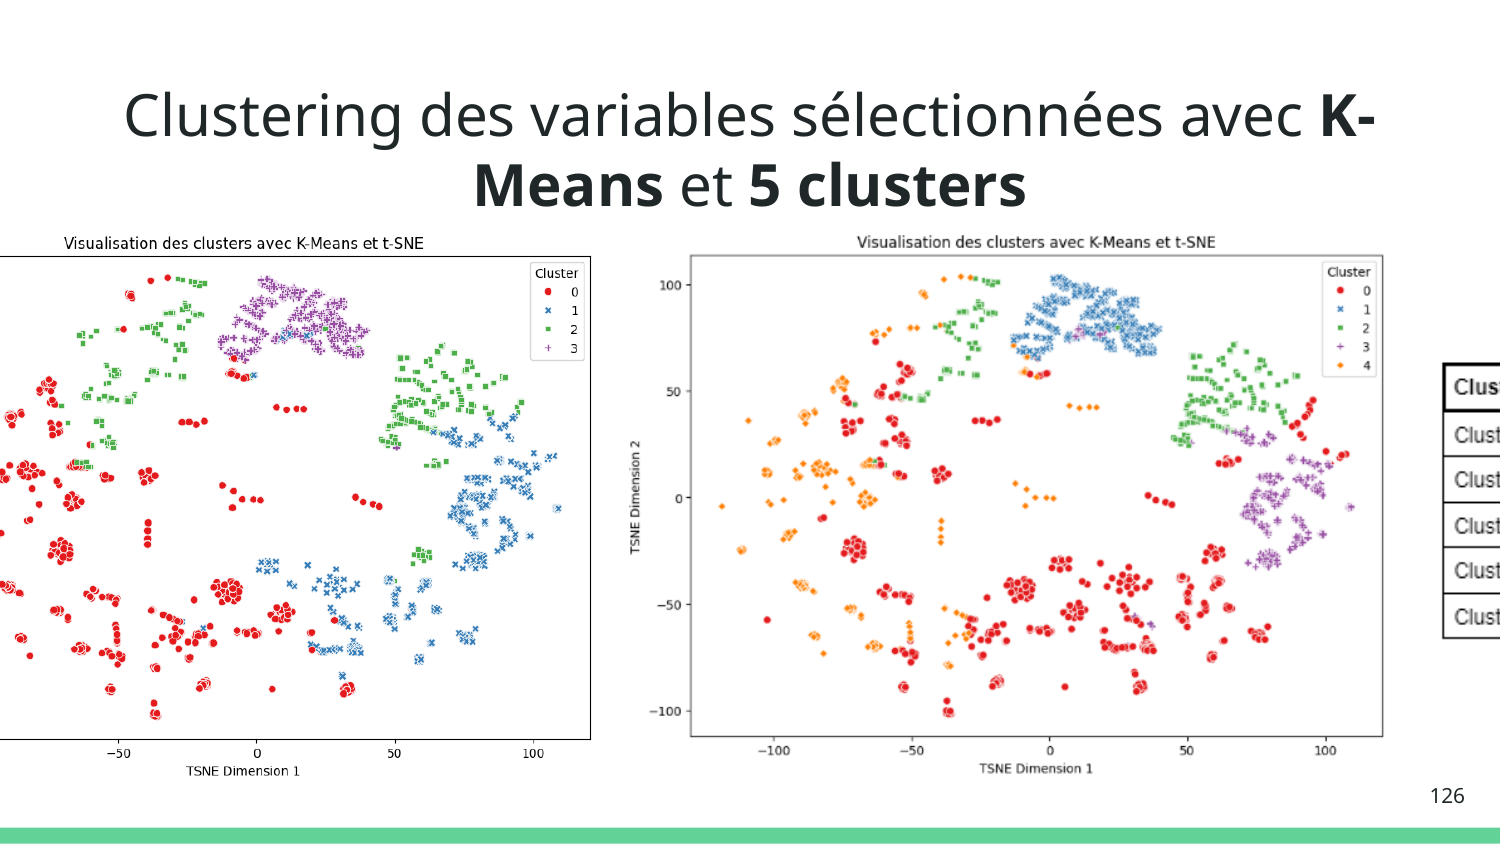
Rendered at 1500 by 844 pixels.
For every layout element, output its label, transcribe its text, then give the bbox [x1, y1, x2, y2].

picture [0, 219, 603, 785]
slide_number ‹#› [1389, 764, 1480, 830]
picture [617, 224, 1396, 780]
title Clustering des variables sélectionnées avec K-Means et 5 clusters [51, 63, 1449, 239]
picture [1432, 354, 1500, 650]
